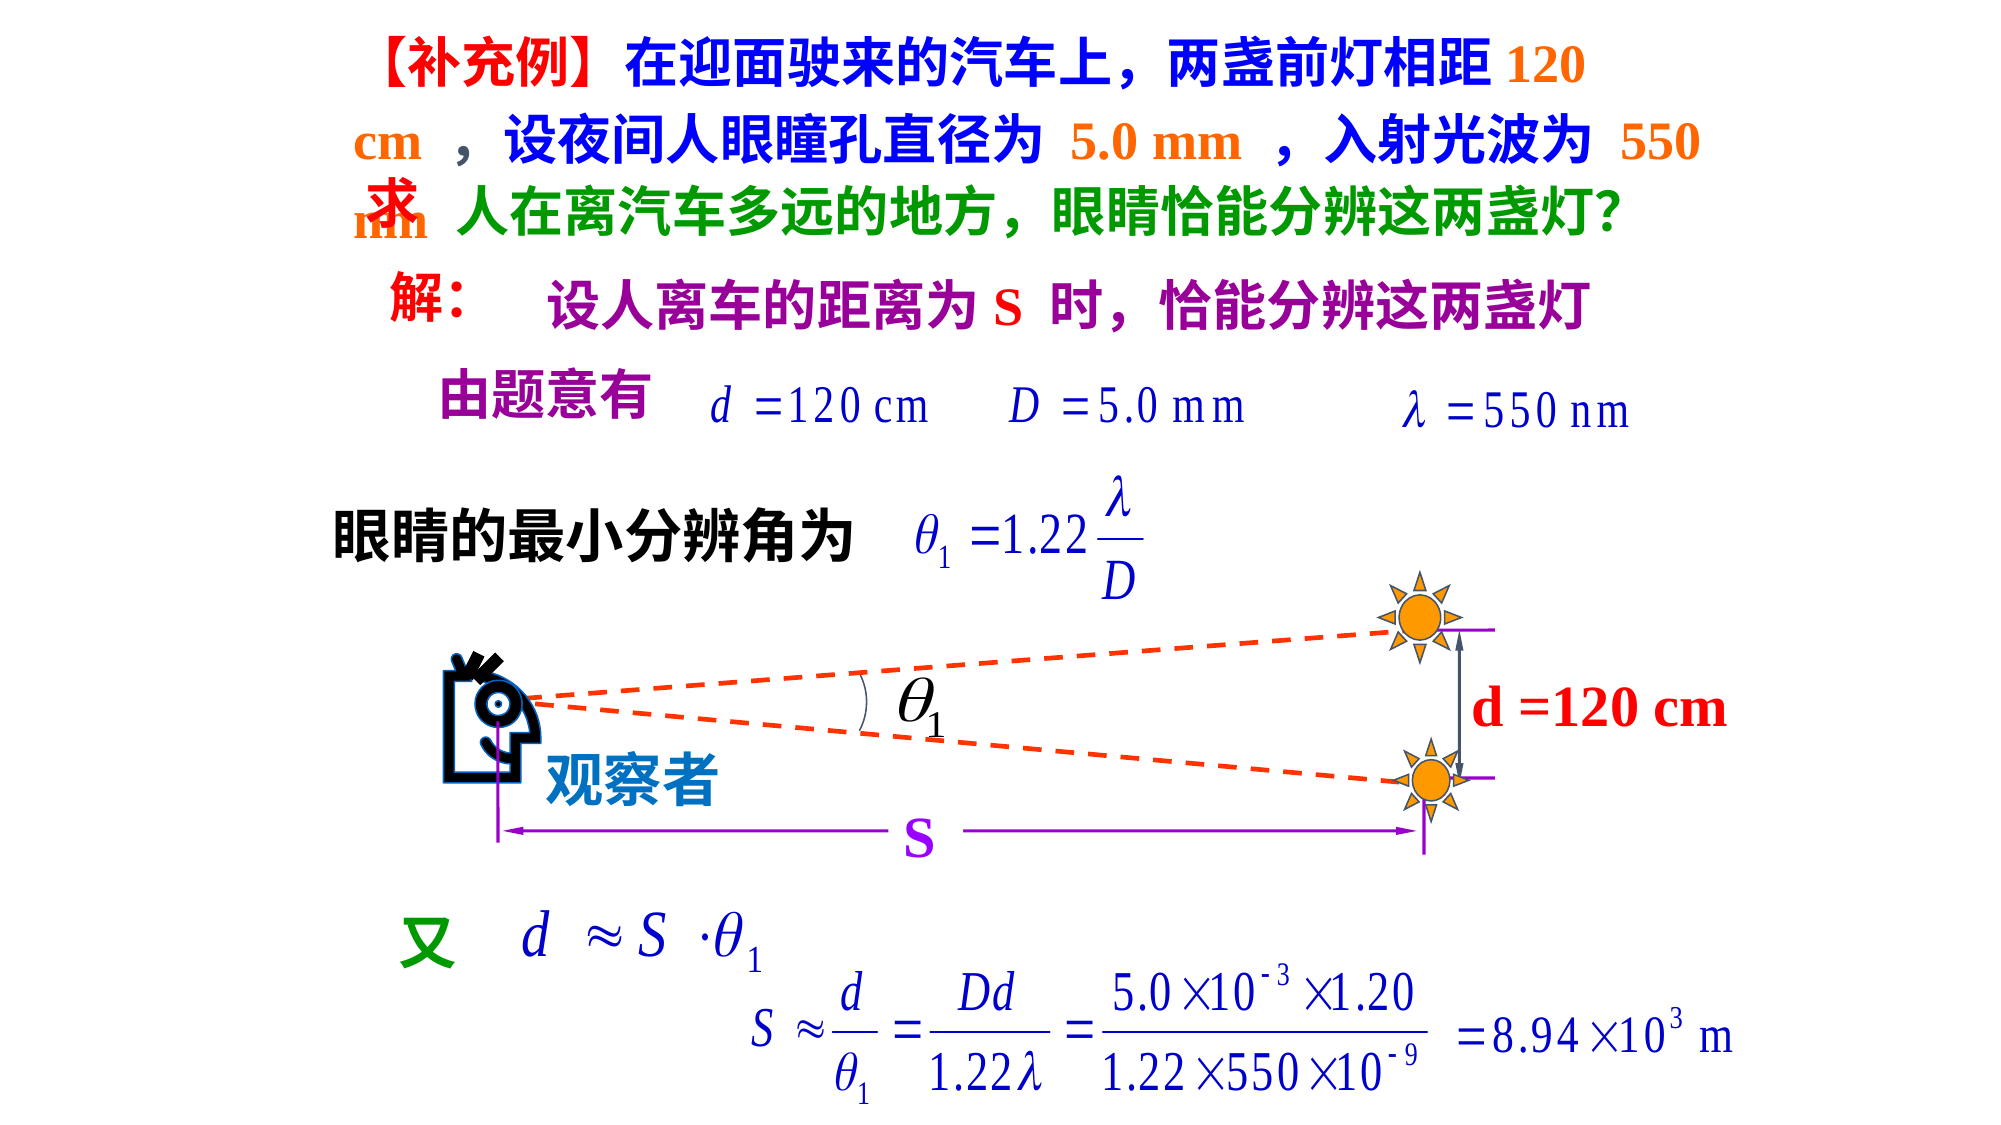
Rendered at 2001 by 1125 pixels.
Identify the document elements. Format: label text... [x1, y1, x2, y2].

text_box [895, 461, 1152, 609]
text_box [443, 653, 541, 783]
text_box [1453, 774, 1469, 787]
text_box [1455, 745, 1464, 776]
text_box 观察者 [531, 735, 736, 820]
text_box 解： [374, 255, 513, 336]
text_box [871, 656, 950, 745]
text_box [1451, 1000, 1741, 1057]
text_box [1390, 585, 1407, 604]
text_box [1413, 644, 1426, 663]
text_box 由题意有 [422, 353, 670, 434]
text_box [1399, 594, 1441, 641]
text_box [1433, 631, 1450, 650]
text_box [964, 826, 1417, 836]
text_box [1404, 793, 1420, 810]
text_box [809, 675, 867, 731]
text_box 【补充例】在迎面驶来的汽车上，两盏前灯相距120 cm ，设夜间人眼瞳孔直径为 5.0 mm ，入射光波为 550 nm [338, 7, 1750, 257]
text_box [1404, 751, 1420, 768]
text_box [1378, 610, 1396, 624]
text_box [707, 380, 939, 427]
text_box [1004, 380, 1255, 427]
text_box [1413, 572, 1426, 591]
text_box 设人离车的距离为S 时，恰能分辨这两盏灯 [531, 263, 1608, 344]
text_box [1412, 759, 1450, 801]
text_box [502, 826, 888, 835]
text_box [1425, 739, 1437, 756]
text_box [1433, 585, 1450, 604]
text_box 又 [383, 898, 472, 984]
text_box 人在离汽车多远的地方，眼睛恰能分辨这两盏灯？ [440, 169, 1679, 250]
text_box [1443, 751, 1458, 768]
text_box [743, 947, 1436, 1113]
text_box [1393, 774, 1409, 787]
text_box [510, 890, 771, 980]
text_box S [888, 791, 964, 876]
text_box [1443, 793, 1458, 810]
text_box 眼睛的最小分辨角为 [318, 491, 873, 578]
text_box [1425, 804, 1437, 822]
text_box [1455, 630, 1464, 660]
text_box [1444, 610, 1462, 624]
text_box 求 [350, 161, 435, 242]
text_box [1390, 631, 1407, 650]
text_box d =120 cm [1456, 660, 1744, 745]
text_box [1398, 385, 1638, 432]
